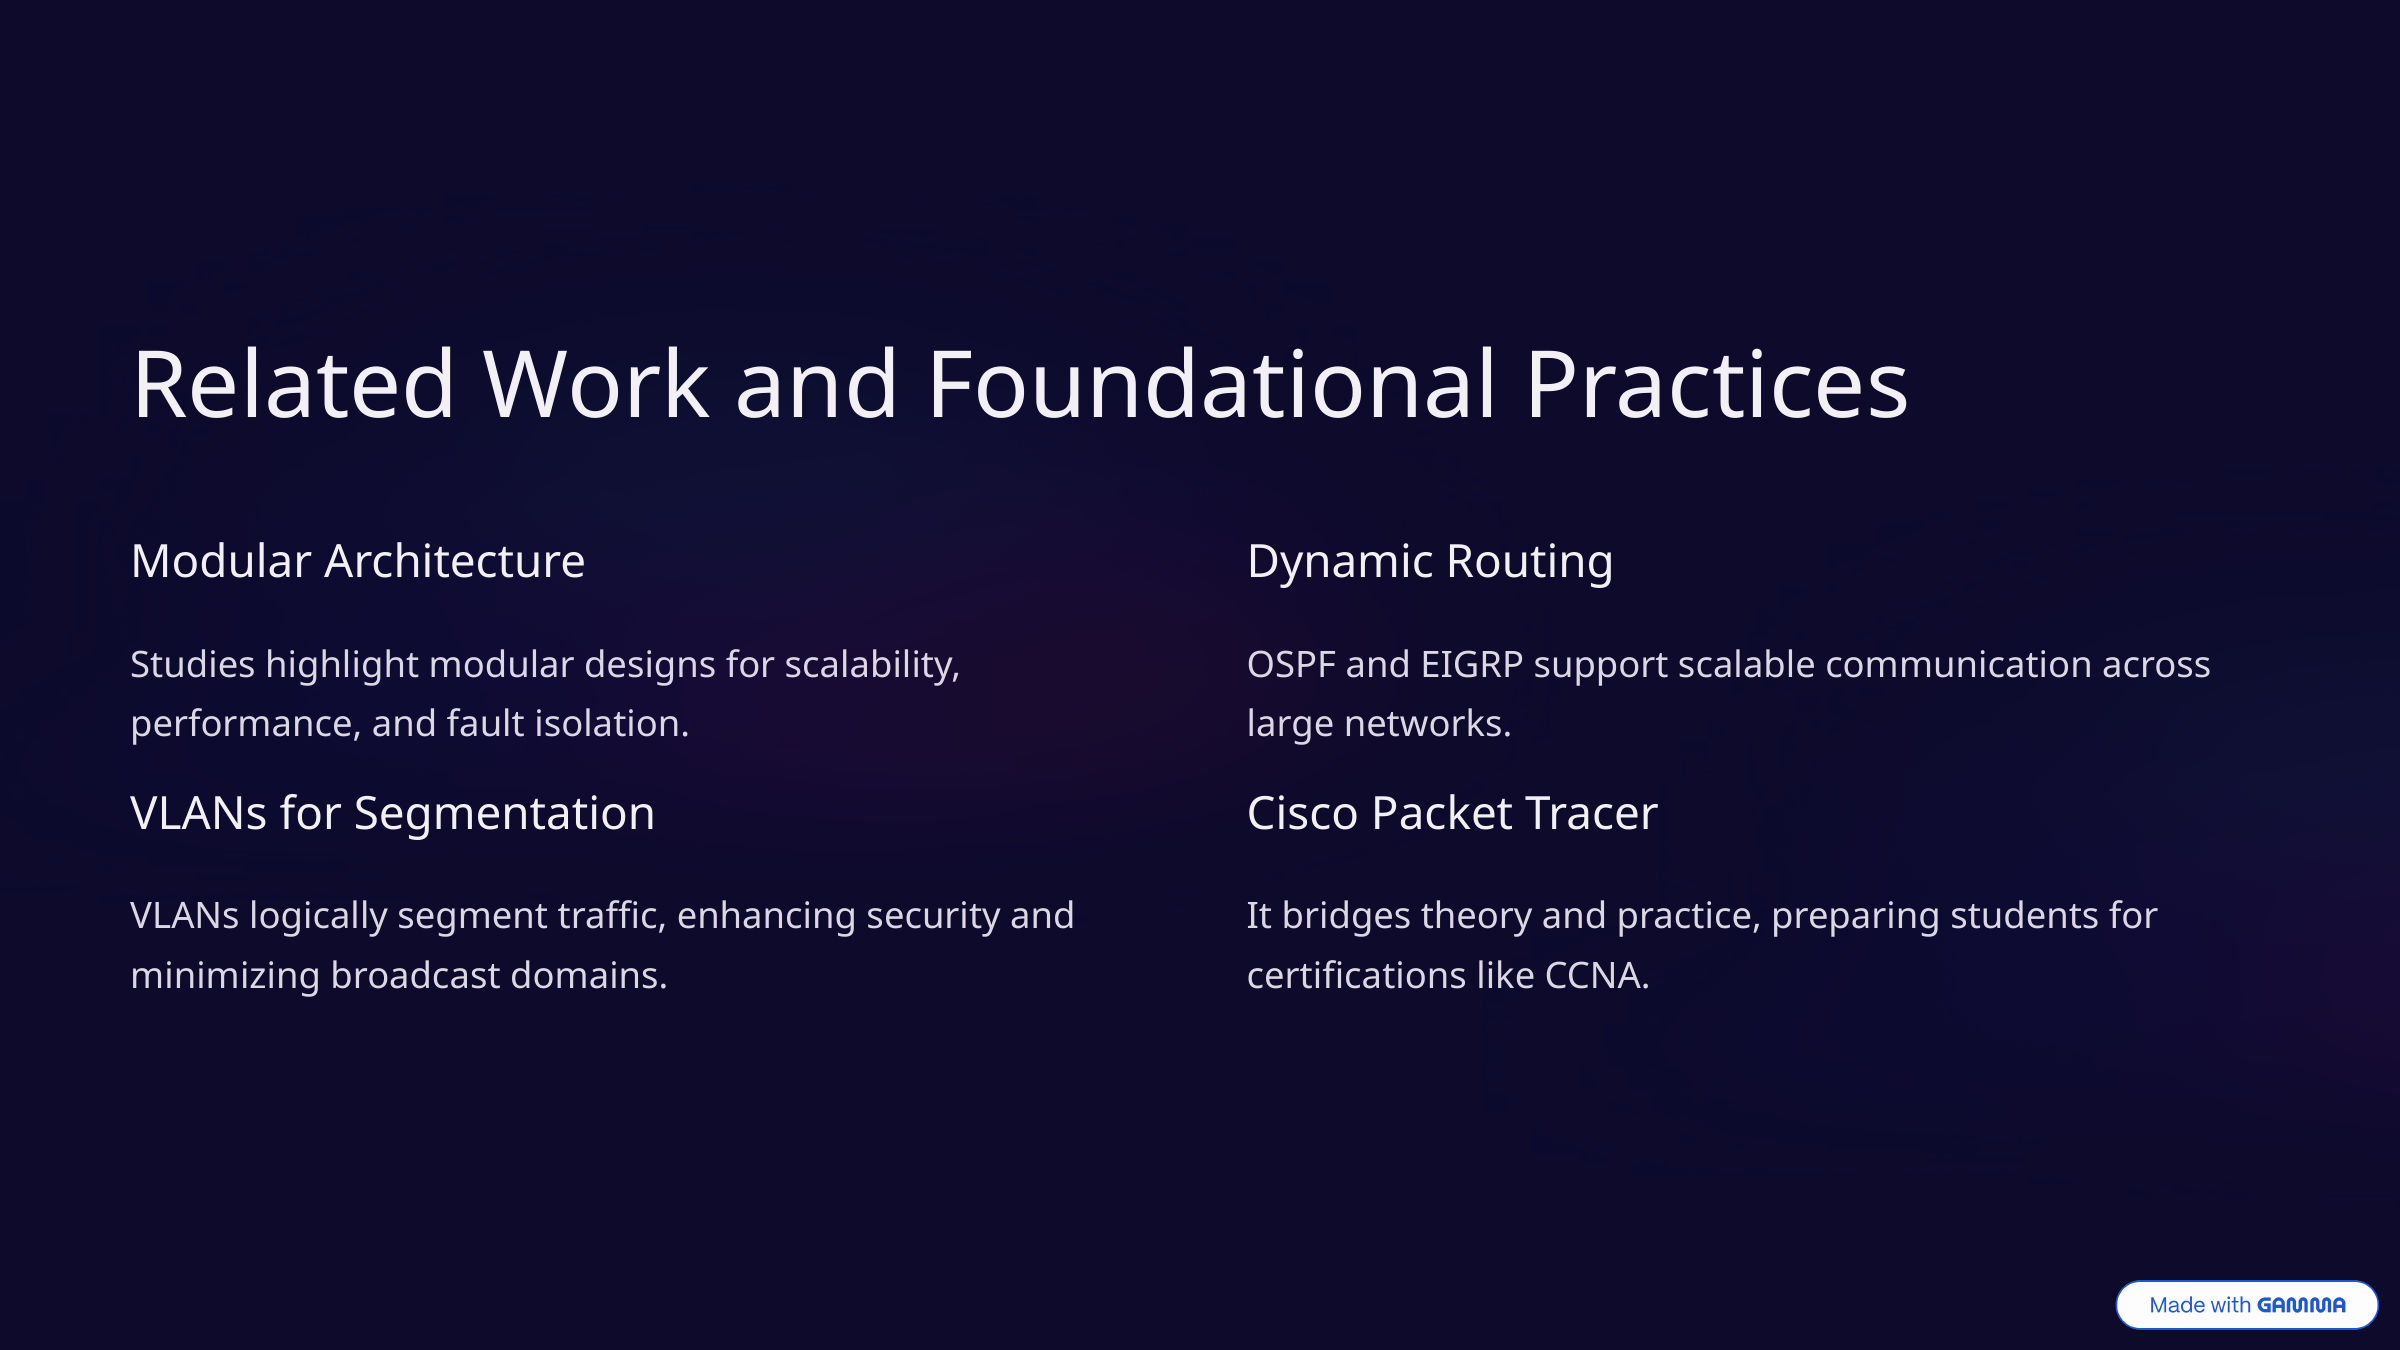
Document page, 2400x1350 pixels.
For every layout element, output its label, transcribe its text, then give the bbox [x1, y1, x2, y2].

text_box Related Work and Foundational Practices [130, 320, 2061, 437]
text_box VLANs logically segment traffic, enhancing security and minimizing broadcast domains. [130, 876, 1155, 996]
picture [2106, 1271, 2389, 1339]
text_box It bridges theory and practice, preparing students for certifications like CCNA. [1246, 876, 2271, 996]
text_box OSPF and EIGRP support scalable communication across large networks. [1246, 625, 2271, 745]
text_box Modular Architecture [130, 529, 627, 588]
text_box Studies highlight modular designs for scalability, performance, and fault isolation. [130, 625, 1155, 745]
text_box Dynamic Routing [1246, 529, 1712, 588]
text_box Cisco Packet Tracer [1246, 781, 1712, 840]
text_box VLANs for Segmentation [130, 781, 706, 840]
